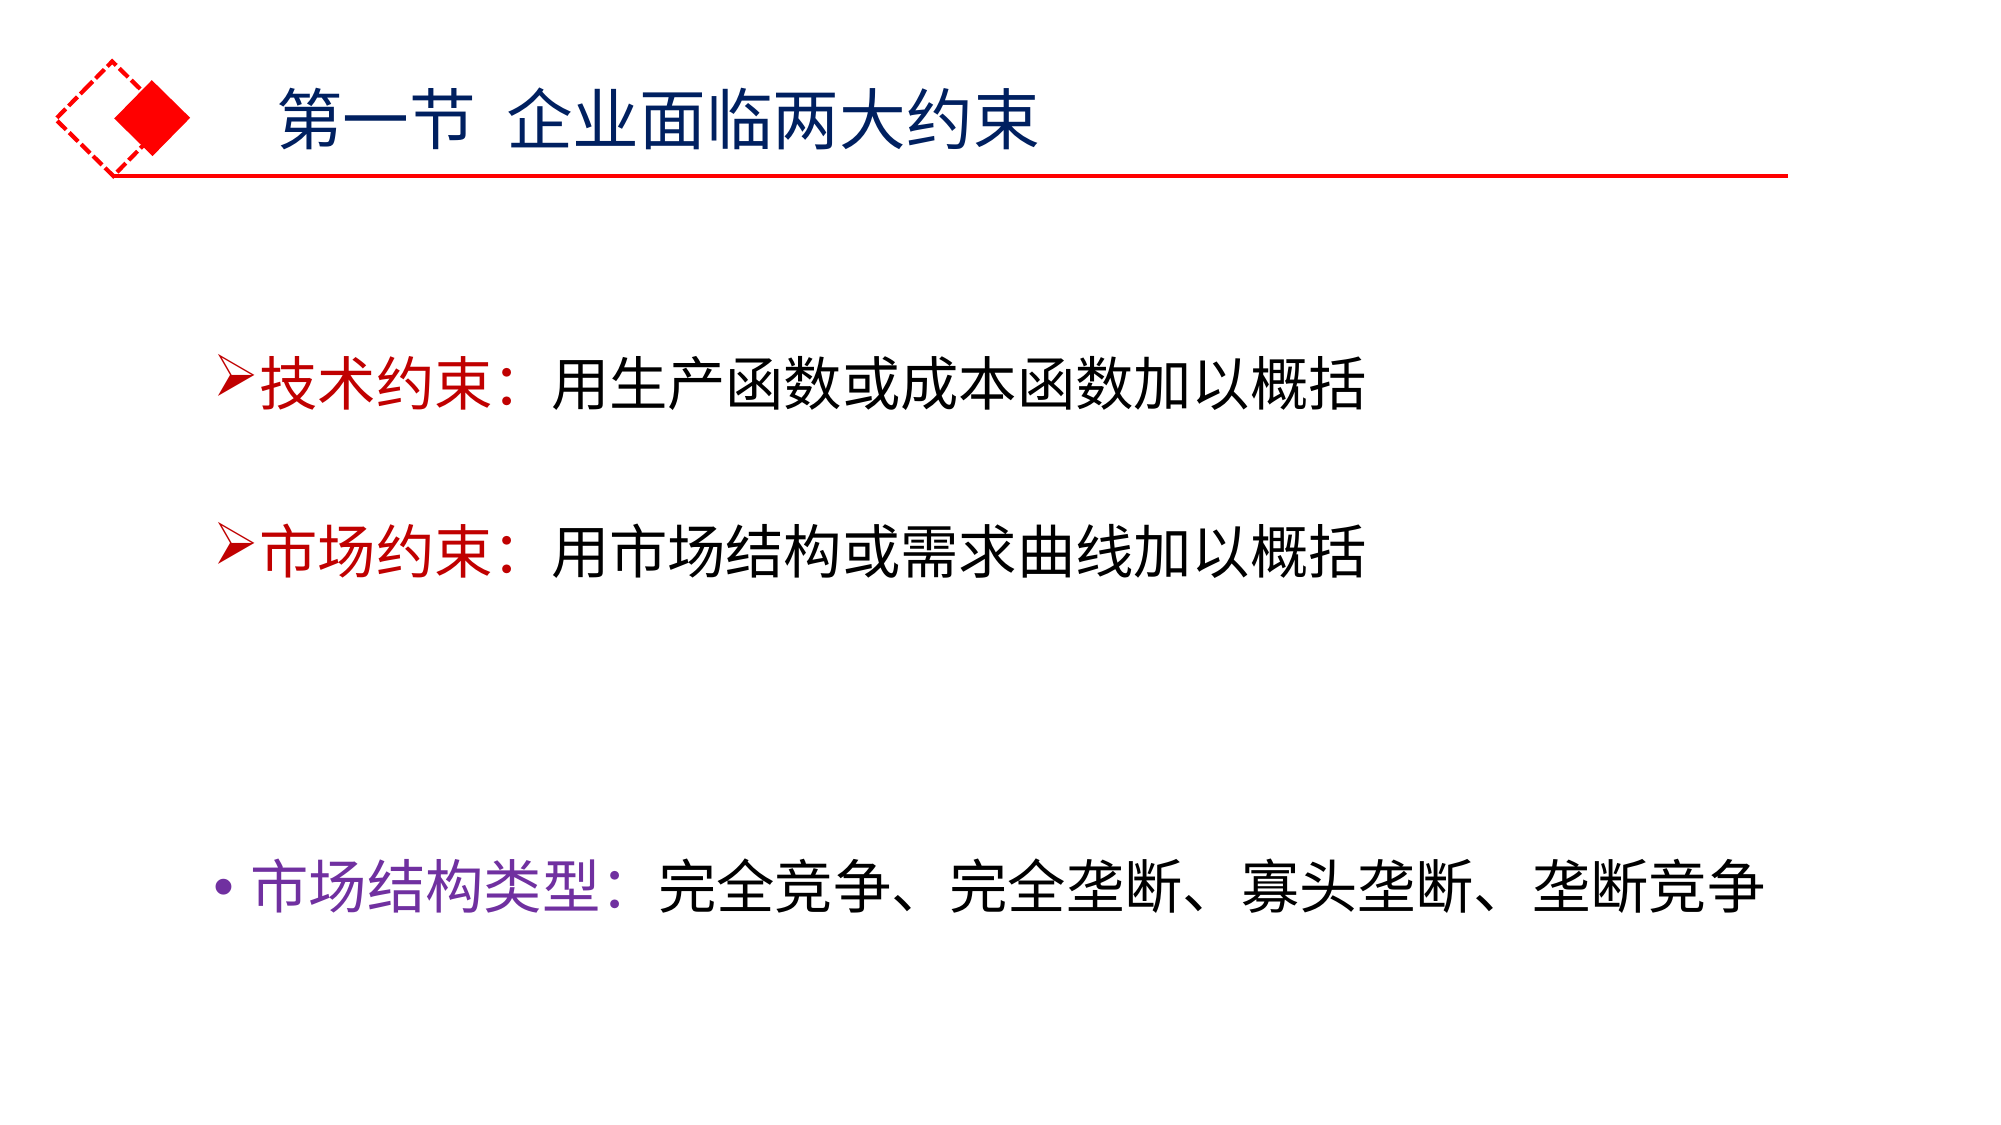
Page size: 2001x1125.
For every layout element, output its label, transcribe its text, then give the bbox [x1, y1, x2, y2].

text_box 第一节 企业面临两大约束 [261, 70, 1247, 166]
text_box [114, 80, 191, 157]
text_box [54, 61, 143, 178]
text_box 技术约束：用生产函数或成本函数加以概括 市场约束：用市场结构或需求曲线加以概括 市场结构类型：完全竞争、完全垄断、寡头垄断、垄断竞争 [198, 347, 1861, 929]
